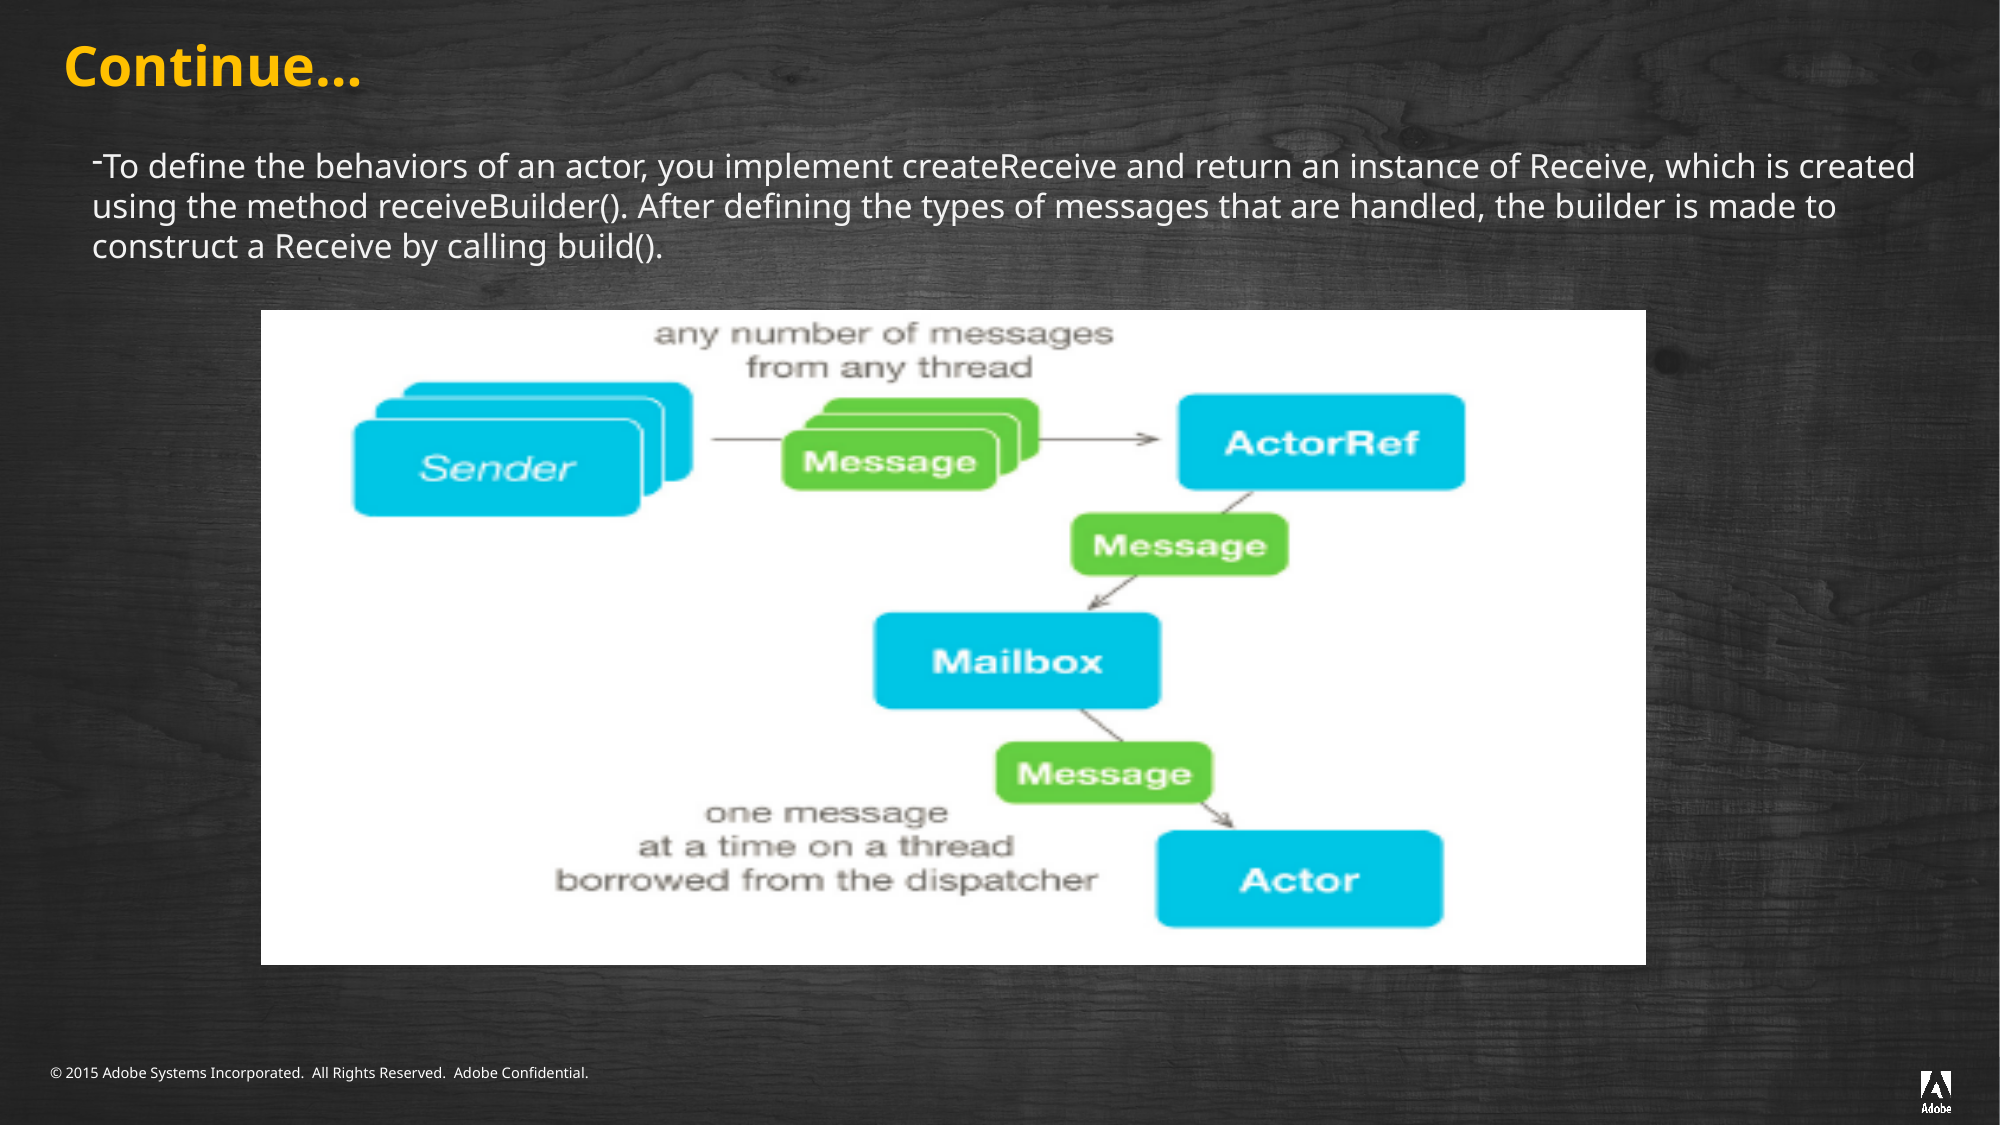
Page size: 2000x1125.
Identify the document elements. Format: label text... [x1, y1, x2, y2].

text_box To define the behaviors of an actor, you implement createReceive and return an instance of Receive, which is created using the method receiveBuilder(). After defining the types of messages that are handled, the builder is made to construct a Receive by calling build(). [77, 97, 1950, 352]
title Continue… [49, 30, 1950, 98]
picture [1921, 1071, 1951, 1113]
picture [261, 310, 1647, 965]
